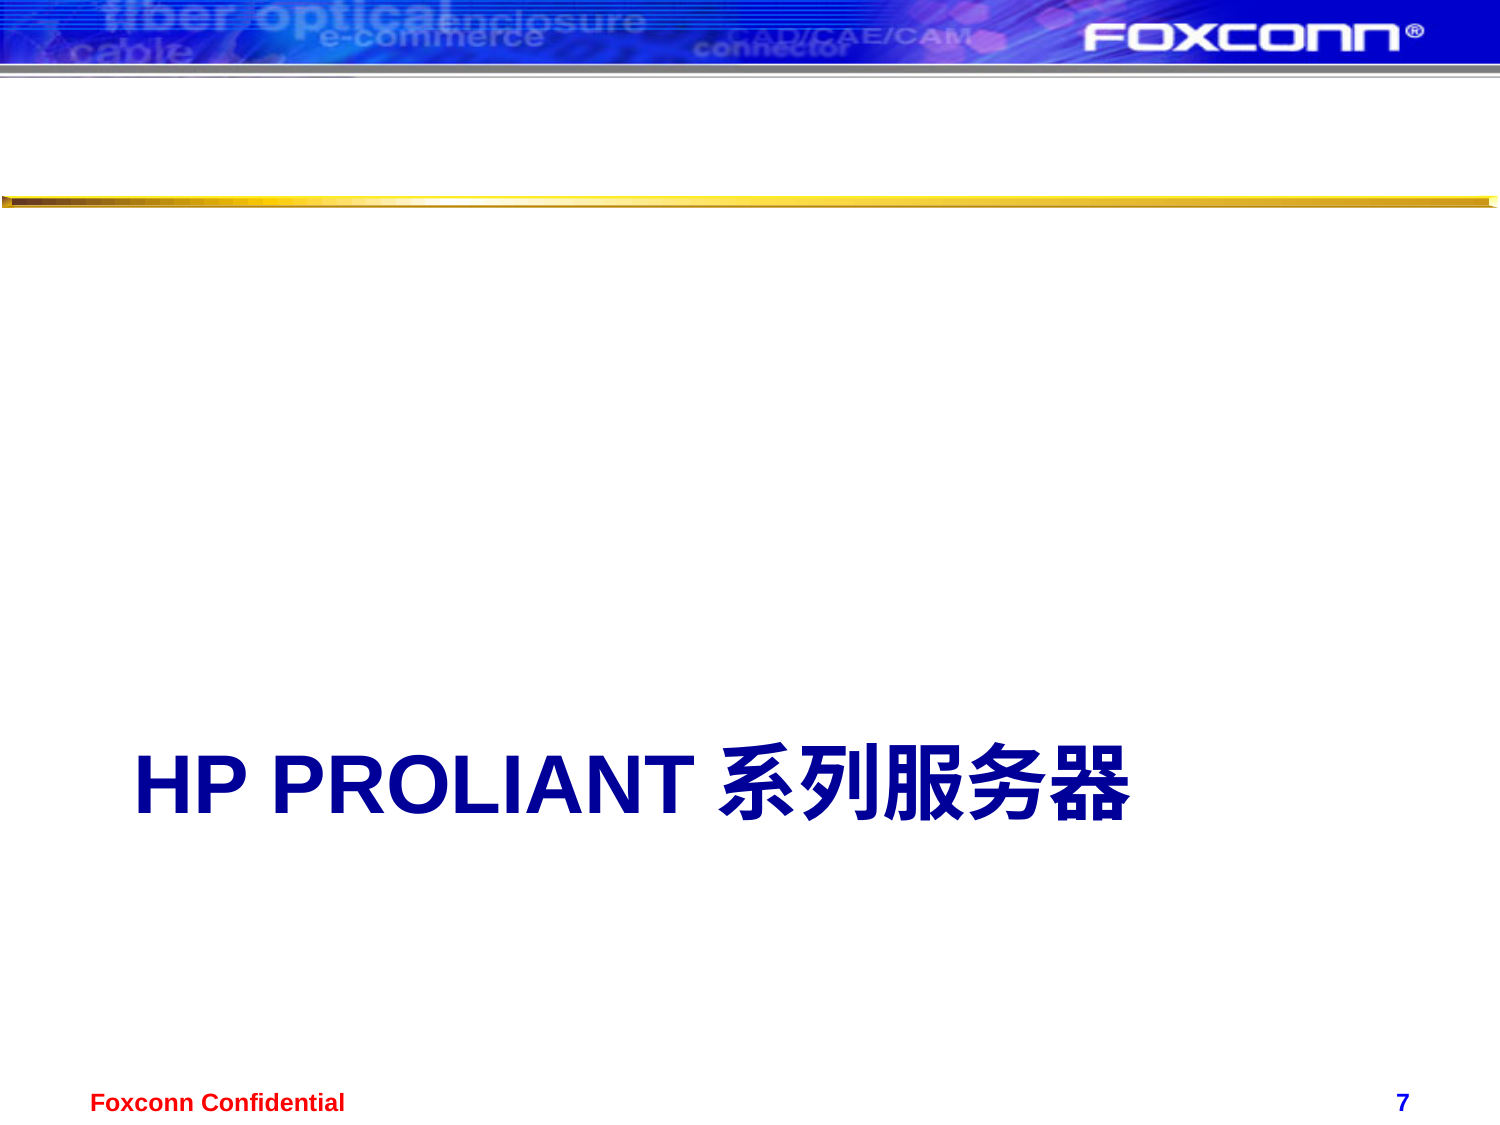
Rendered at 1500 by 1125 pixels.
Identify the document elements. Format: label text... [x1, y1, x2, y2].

title HP ProLiant系列服务器 [118, 722, 1394, 947]
slide_number 7 [1074, 1079, 1425, 1123]
slide_number Foxconn Confidential [75, 1079, 425, 1123]
picture [0, 0, 1500, 78]
